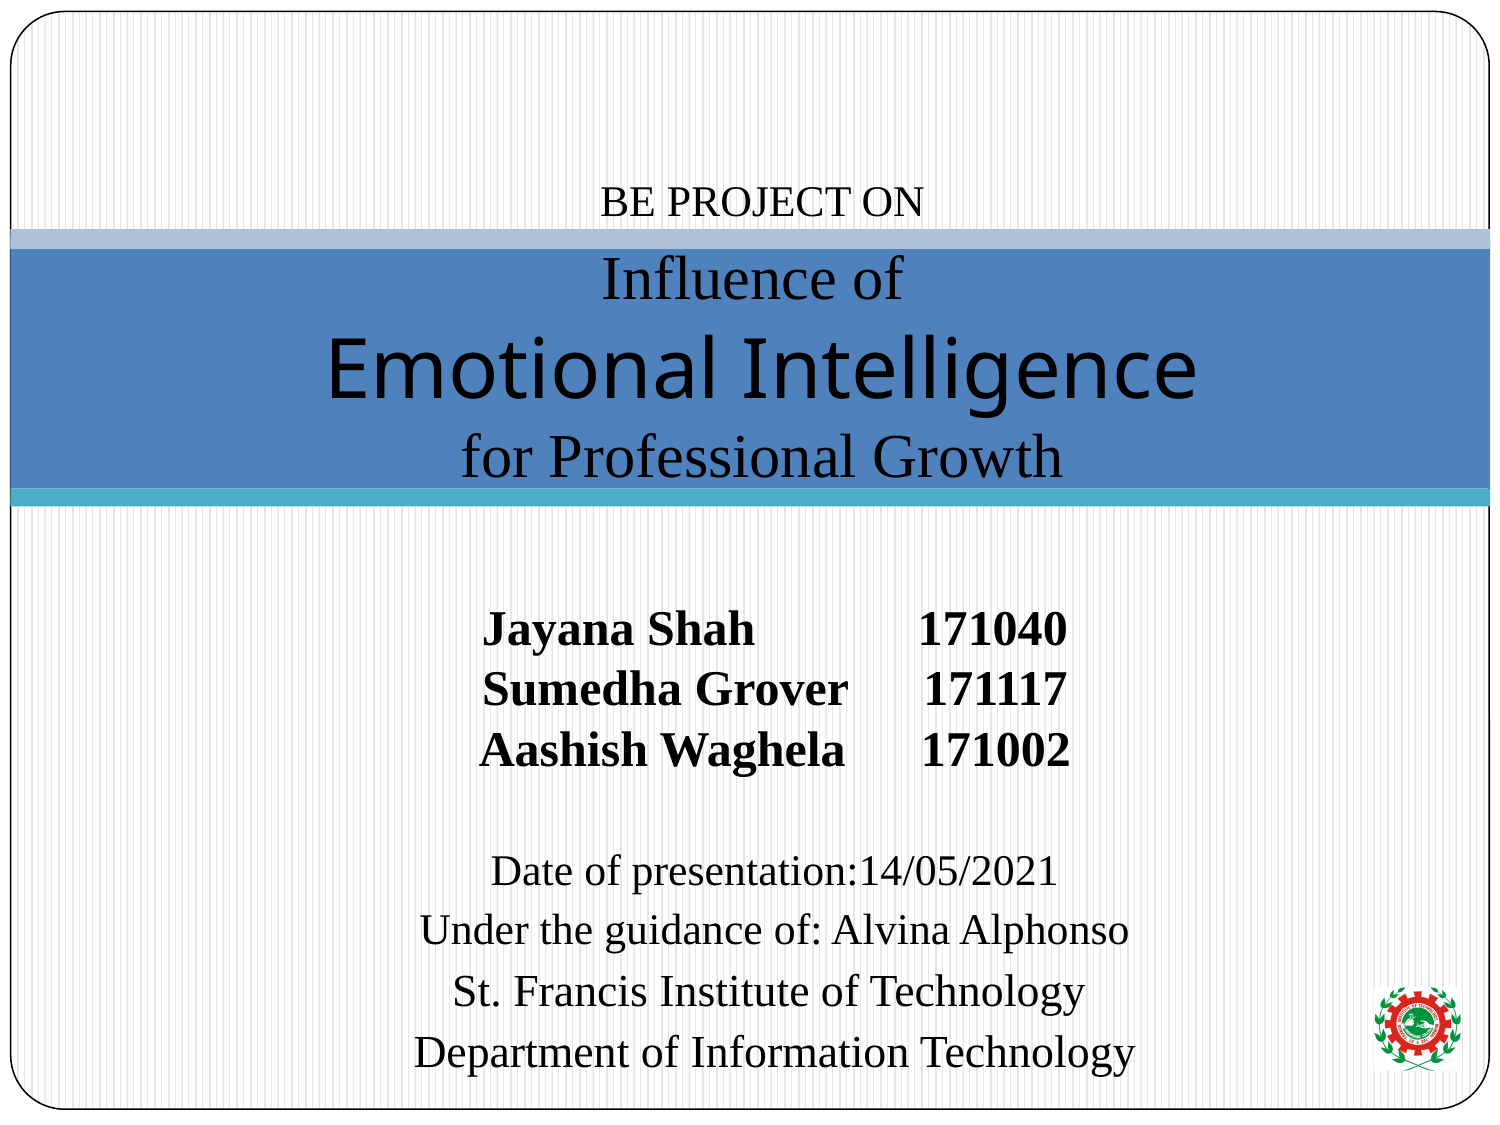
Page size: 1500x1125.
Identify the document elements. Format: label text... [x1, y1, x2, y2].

title BE PROJECT ON Influence of Emotional Intelligence for Professional Growth [125, 152, 1400, 518]
picture [12, 507, 1488, 1108]
picture [12, 13, 1488, 229]
subtitle Jayana Shah 171040 Sumedha Grover 171117 Aashish Waghela 171002 Date of presentation:14/05/2021 Under the guidance of: Alvina Alphonso St. Francis Institute of Technology Department of Information Technology [137, 600, 1413, 1125]
